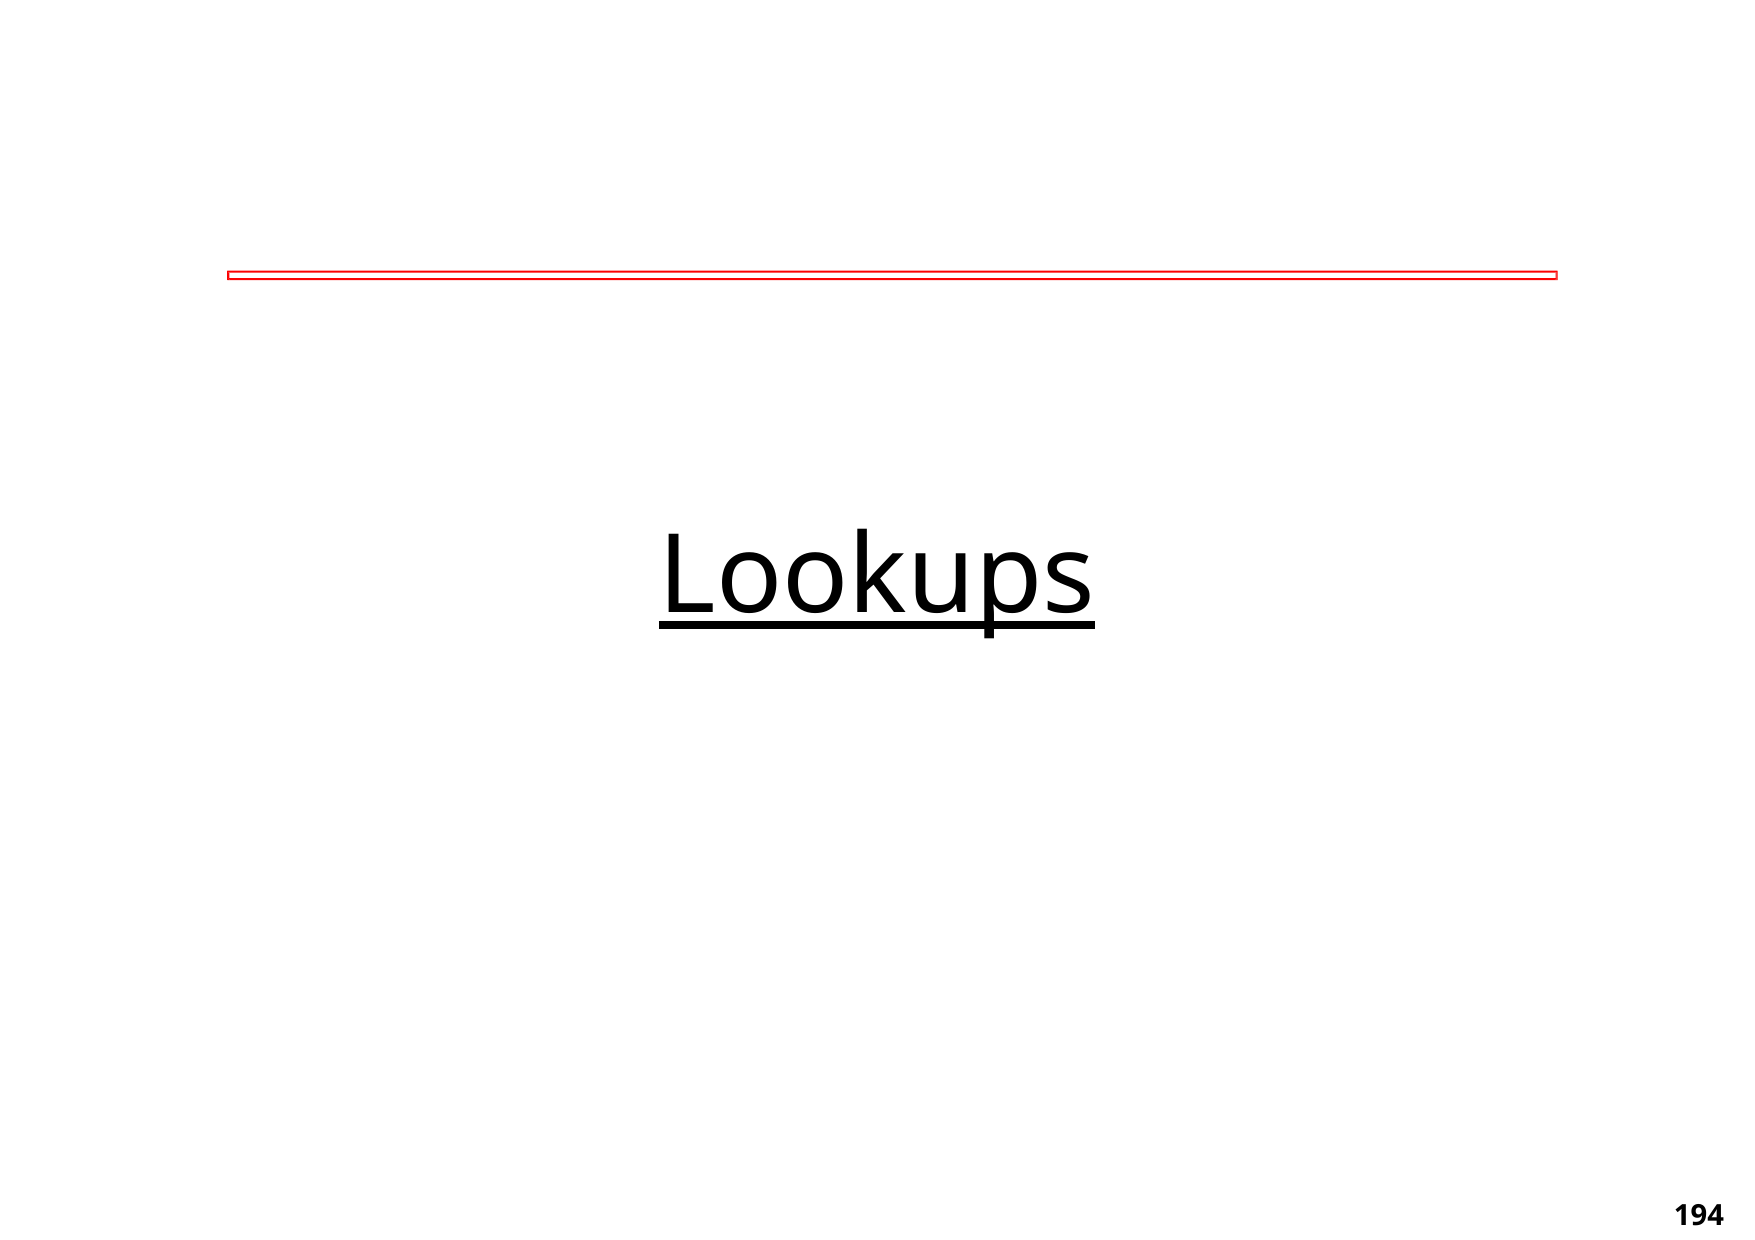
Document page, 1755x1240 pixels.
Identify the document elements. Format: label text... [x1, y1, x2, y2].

title Lookups [219, 427, 1535, 635]
slide_number ‹#› [1674, 1196, 1744, 1240]
